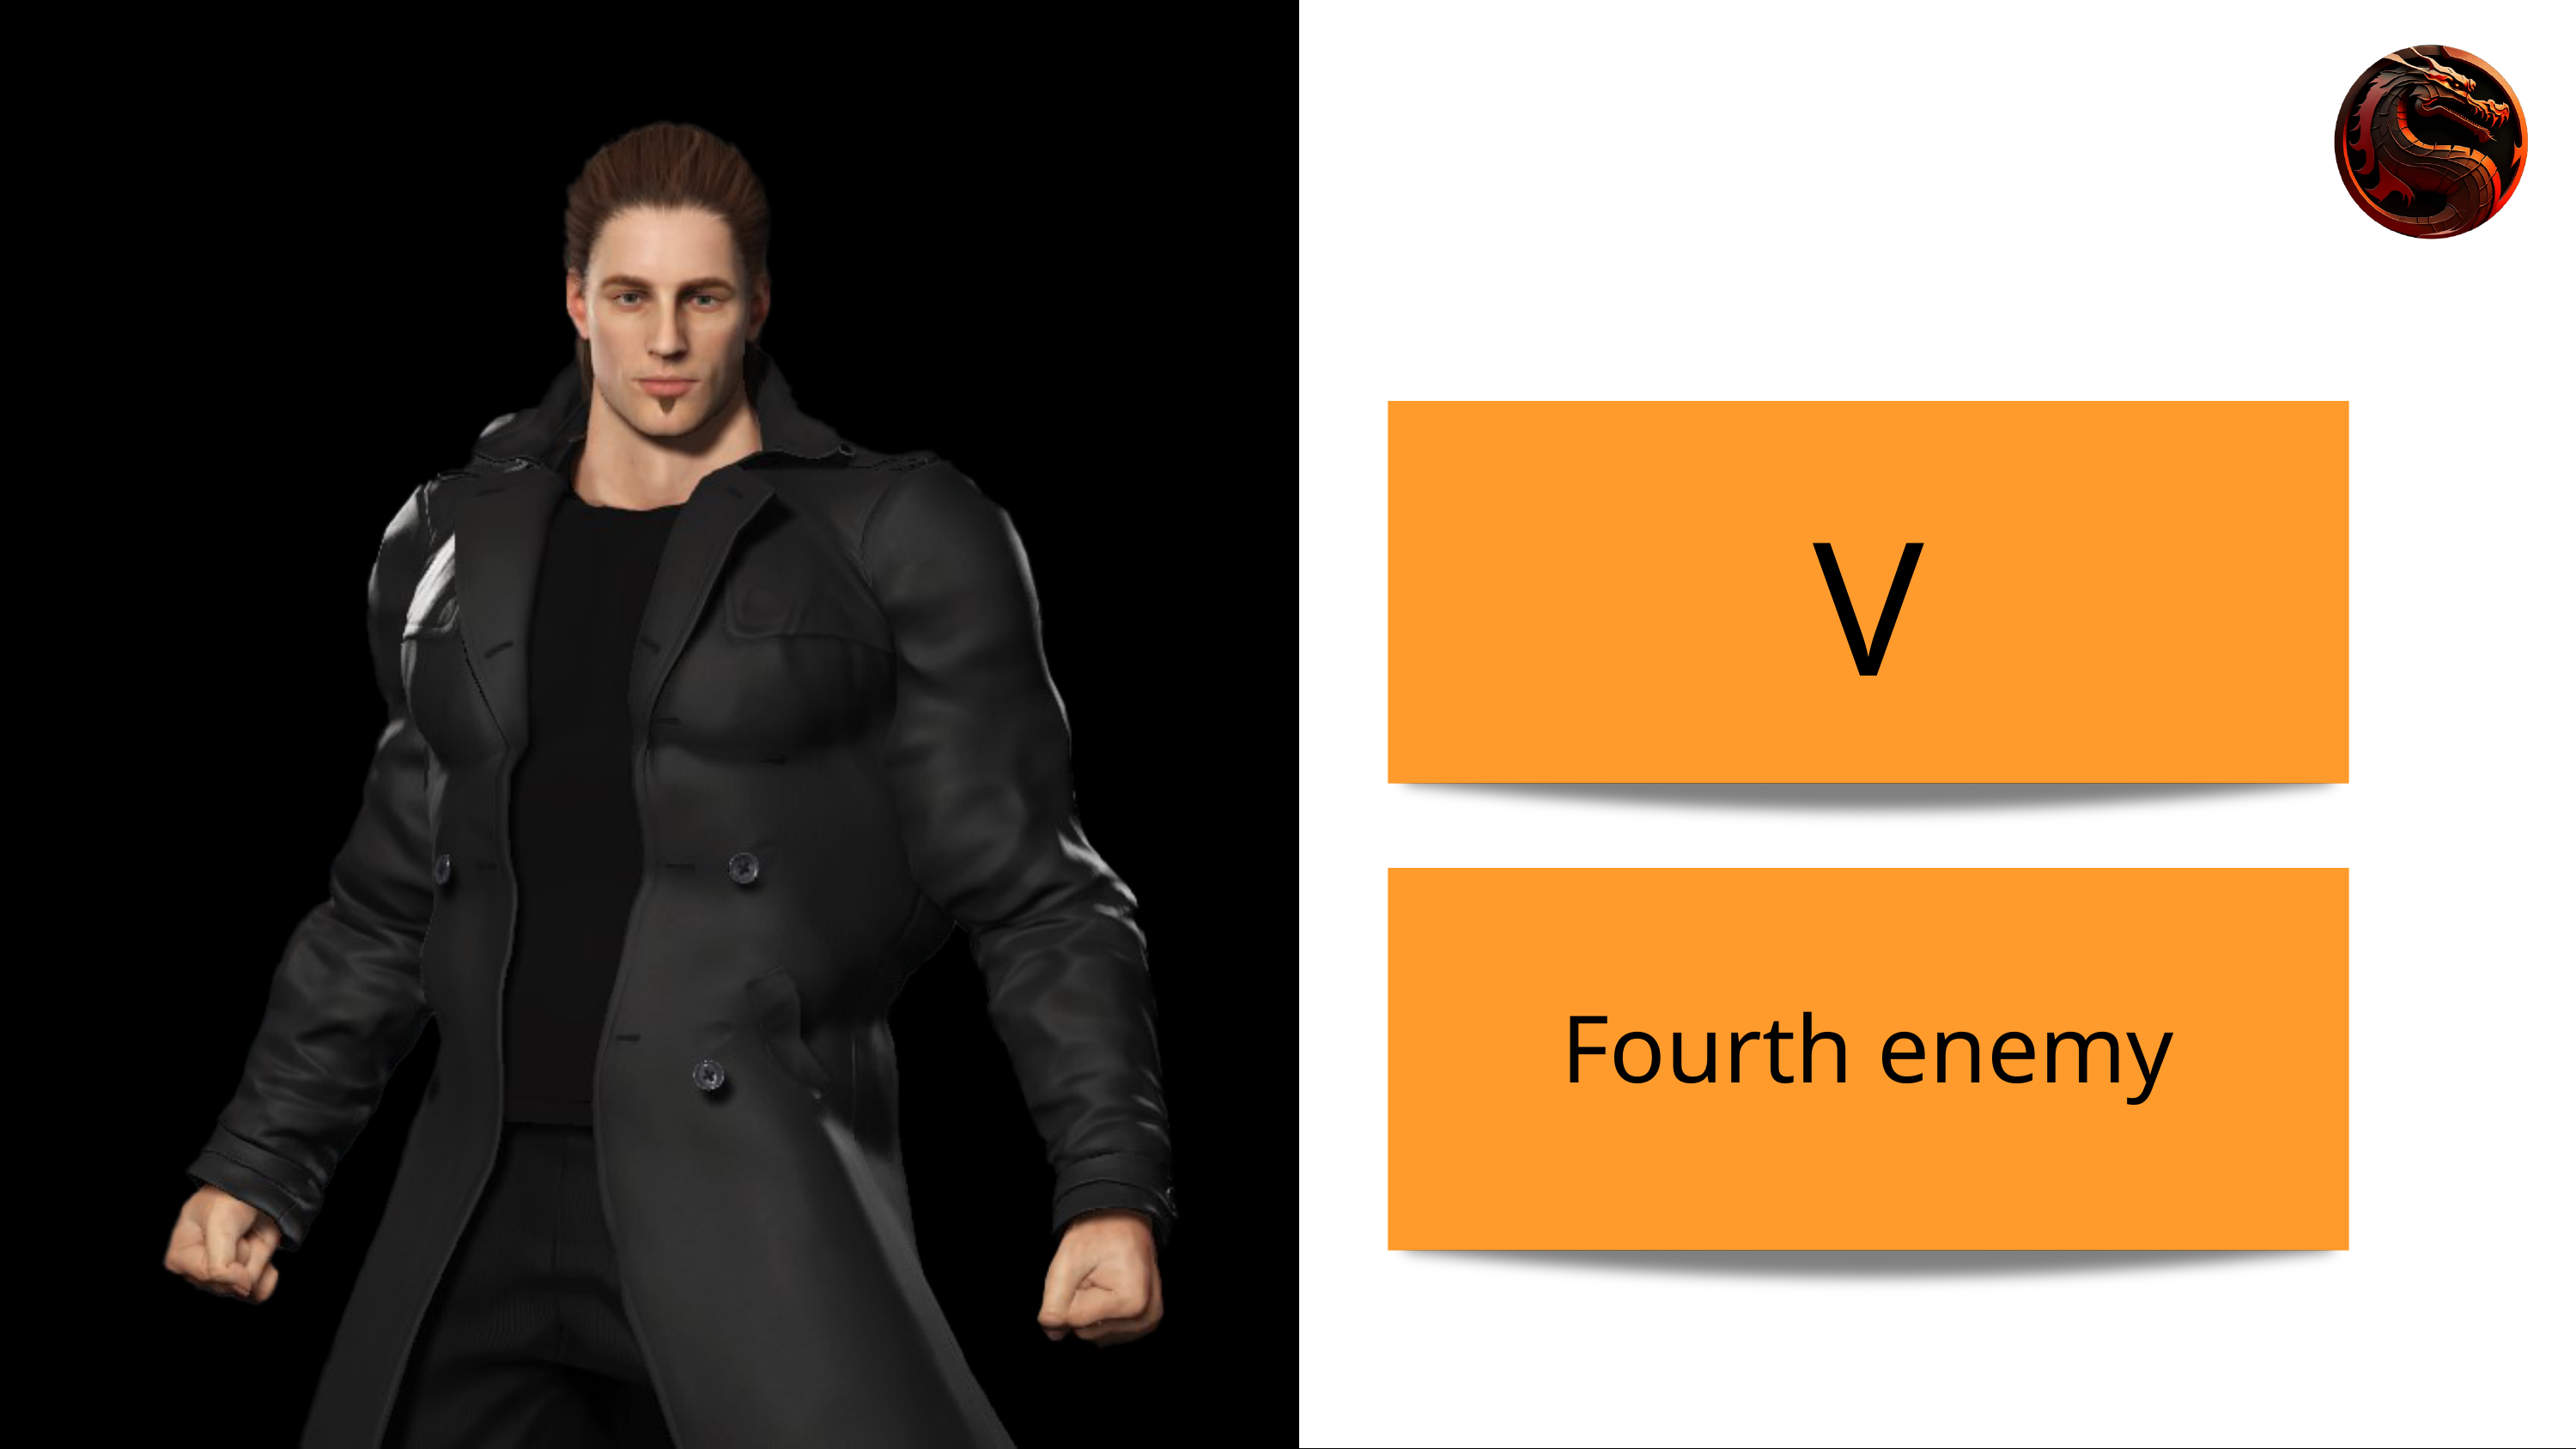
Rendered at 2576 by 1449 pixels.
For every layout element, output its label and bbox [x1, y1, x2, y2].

text_box [1388, 400, 2349, 784]
text_box [144, 71, 1295, 1449]
text_box [1298, 0, 2576, 1449]
text_box [1388, 867, 2349, 1251]
